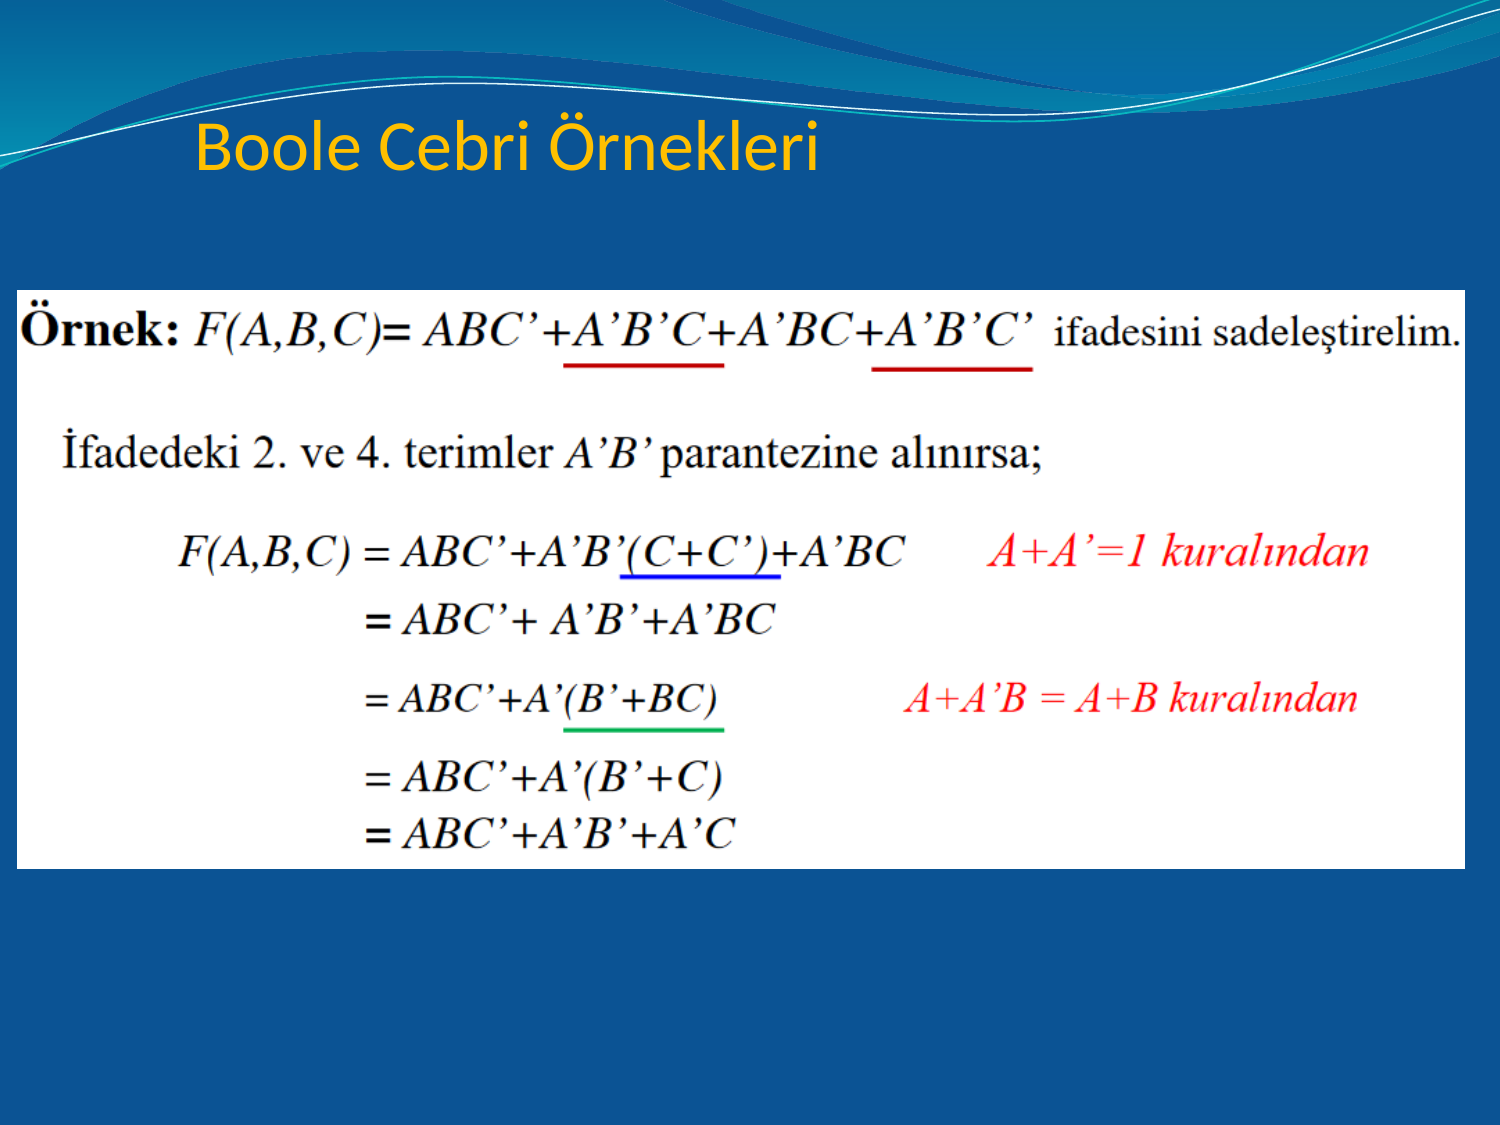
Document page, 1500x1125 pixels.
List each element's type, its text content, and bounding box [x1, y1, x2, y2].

title Boole Cebri Örnekleri [194, 90, 1425, 185]
picture [17, 290, 1465, 869]
